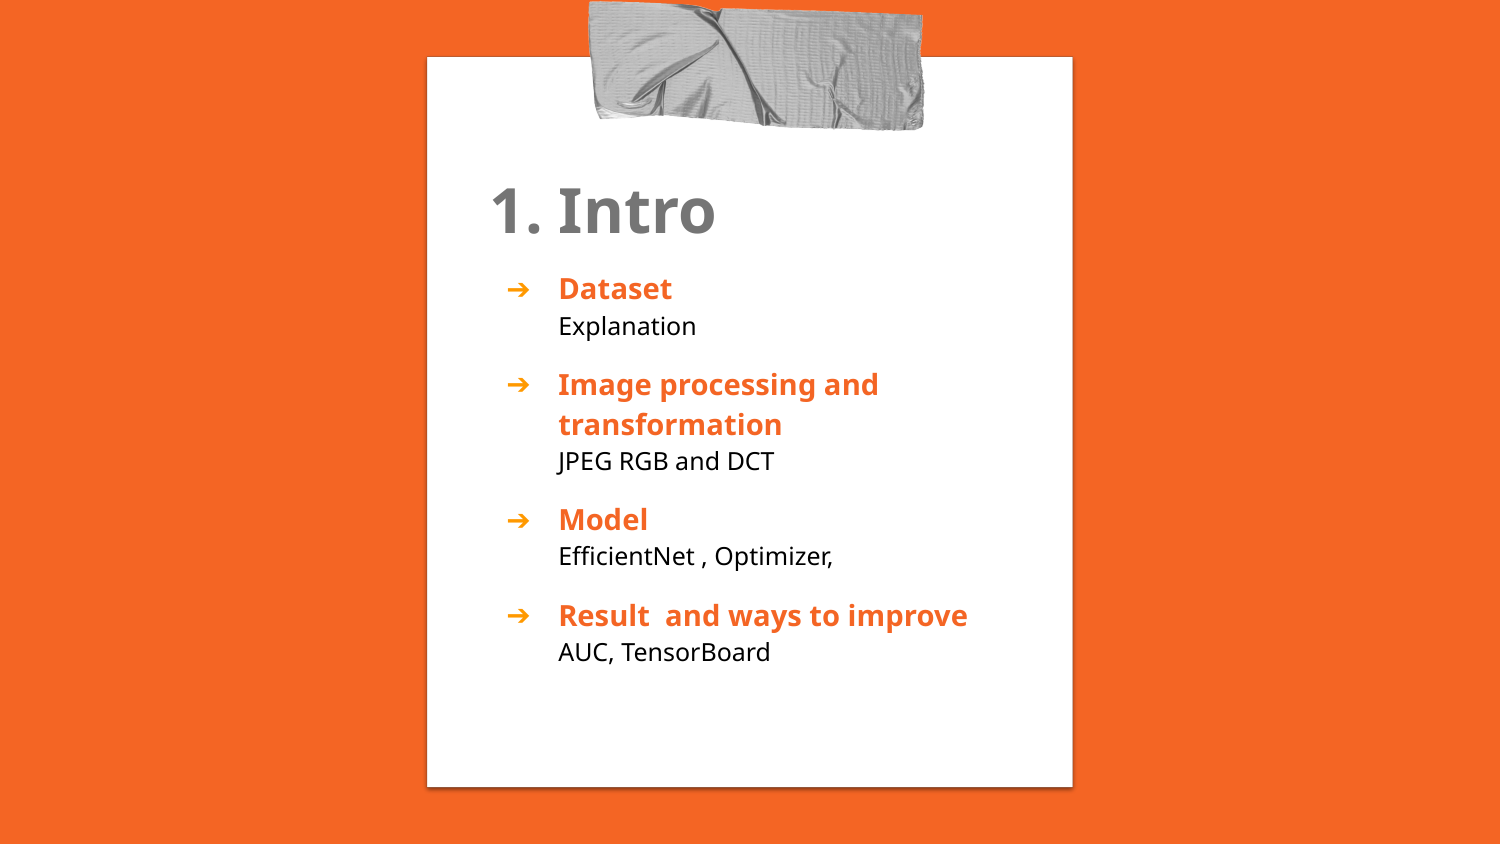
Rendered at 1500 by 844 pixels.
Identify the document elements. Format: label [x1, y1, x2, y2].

picture [400, 0, 1100, 818]
